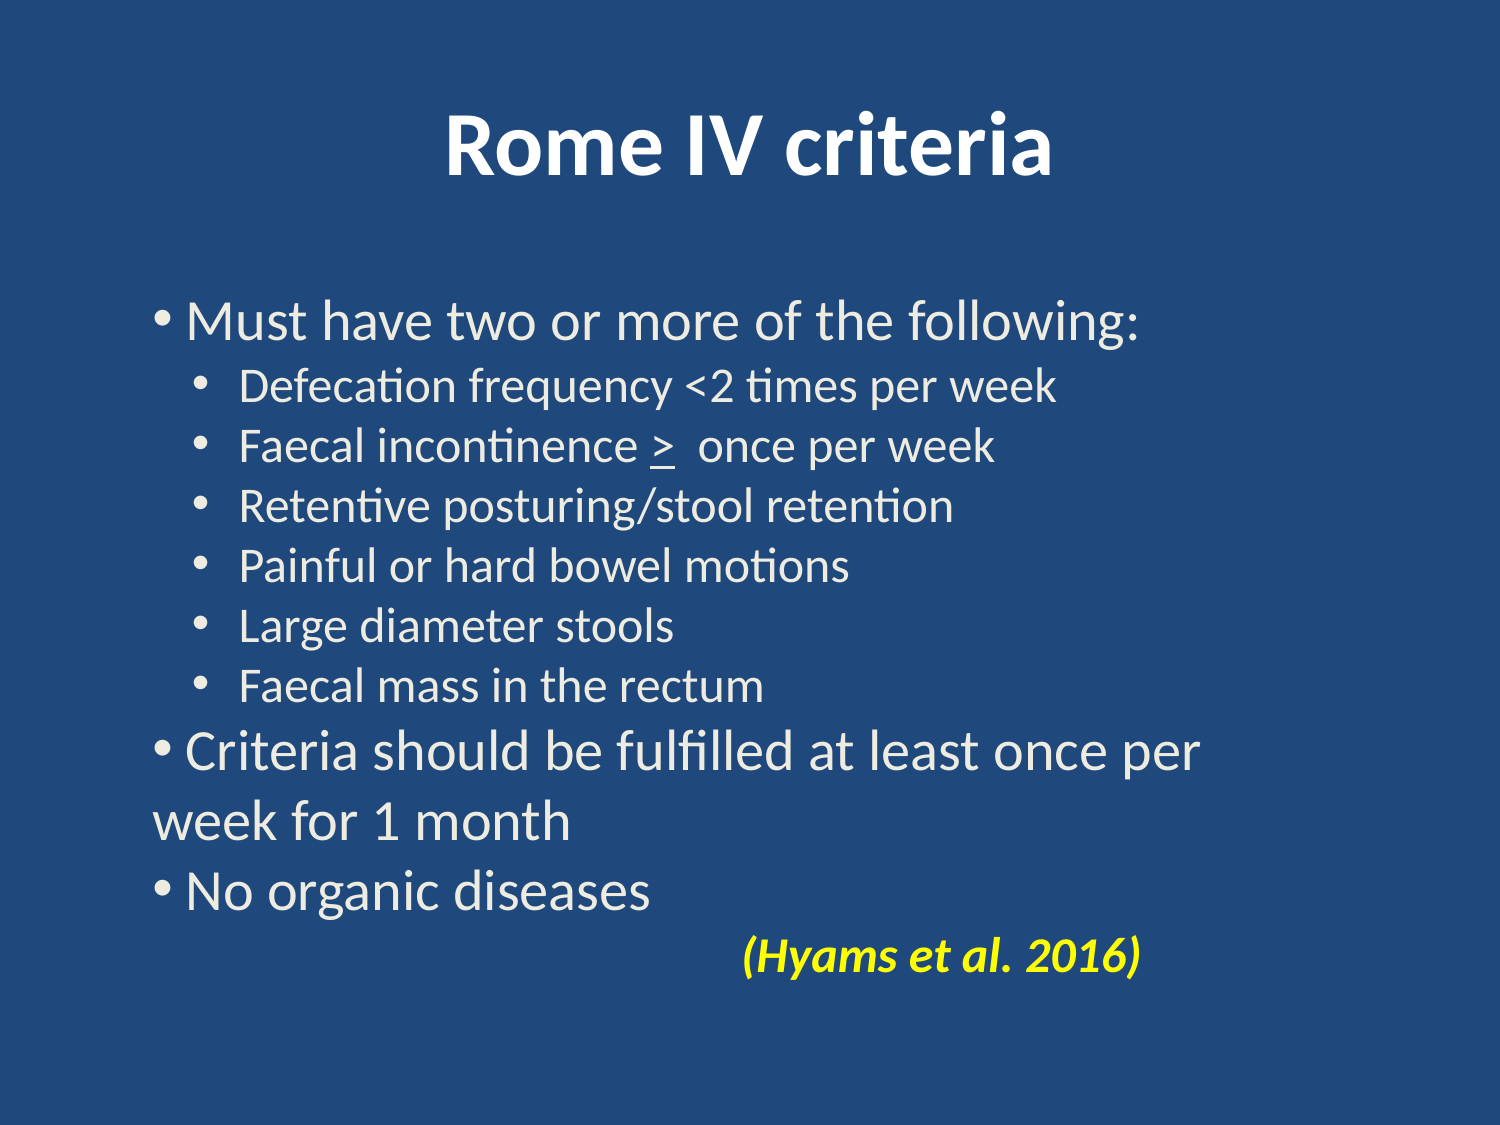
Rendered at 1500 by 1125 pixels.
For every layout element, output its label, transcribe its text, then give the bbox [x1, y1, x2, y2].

text_box Must have two or more of the following: Defecation frequency <2 times per week Faecal incontinence > once per week Retentive posturing/stool retention Painful or hard bowel motions Large diameter stools Faecal mass in the rectum Criteria should be fulfilled at least once per week for 1 month No organic diseases (Hyams et al. 2016) [137, 274, 1288, 990]
title Rome IV criteria [75, 45, 1425, 233]
